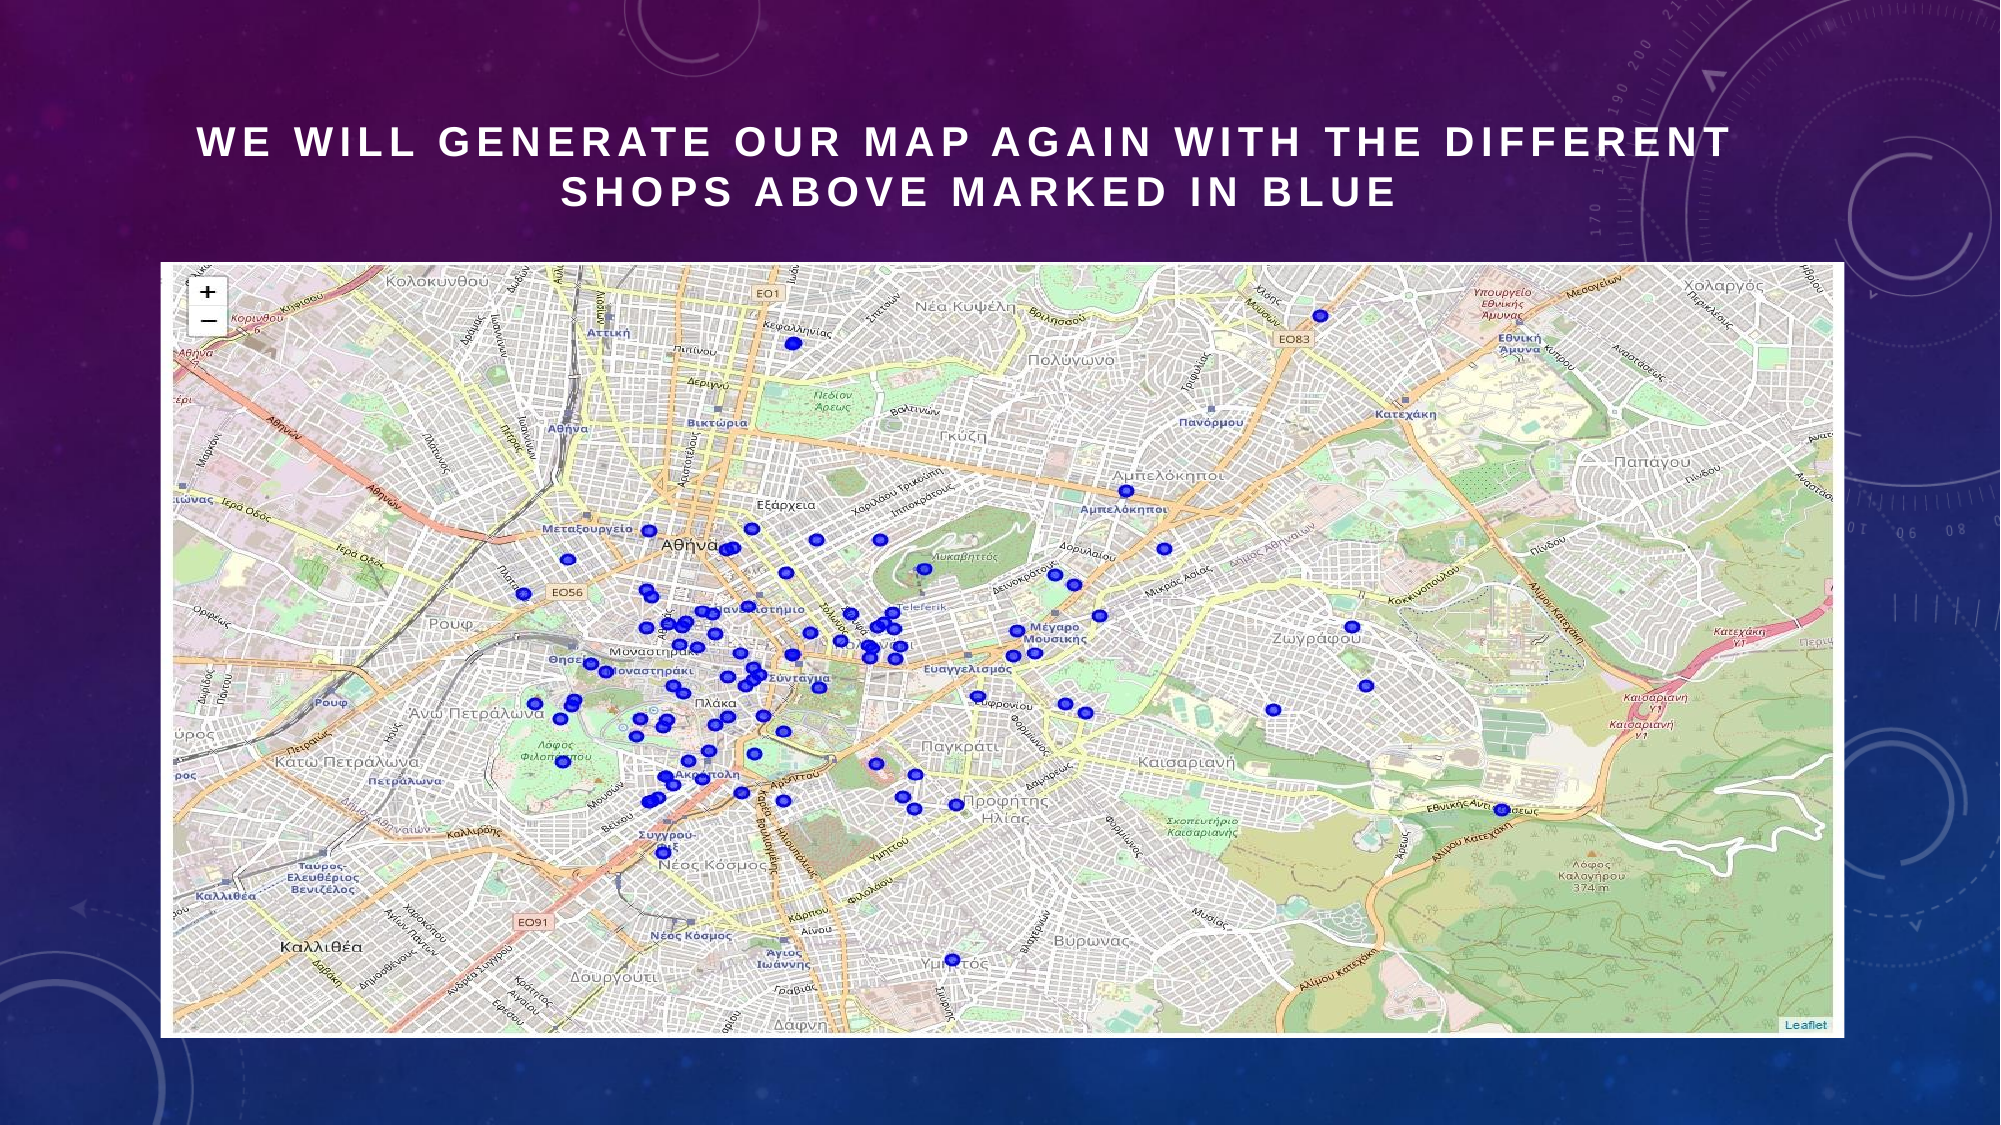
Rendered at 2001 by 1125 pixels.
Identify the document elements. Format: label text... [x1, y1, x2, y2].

text_box [160, 262, 1845, 1038]
title WE WILL GENERATE OUR MAP AGAIN WITH THE DIFFERENT SHOPS ABOVE MARKED IN BLUE [194, 112, 1845, 262]
picture [0, 0, 2000, 1125]
